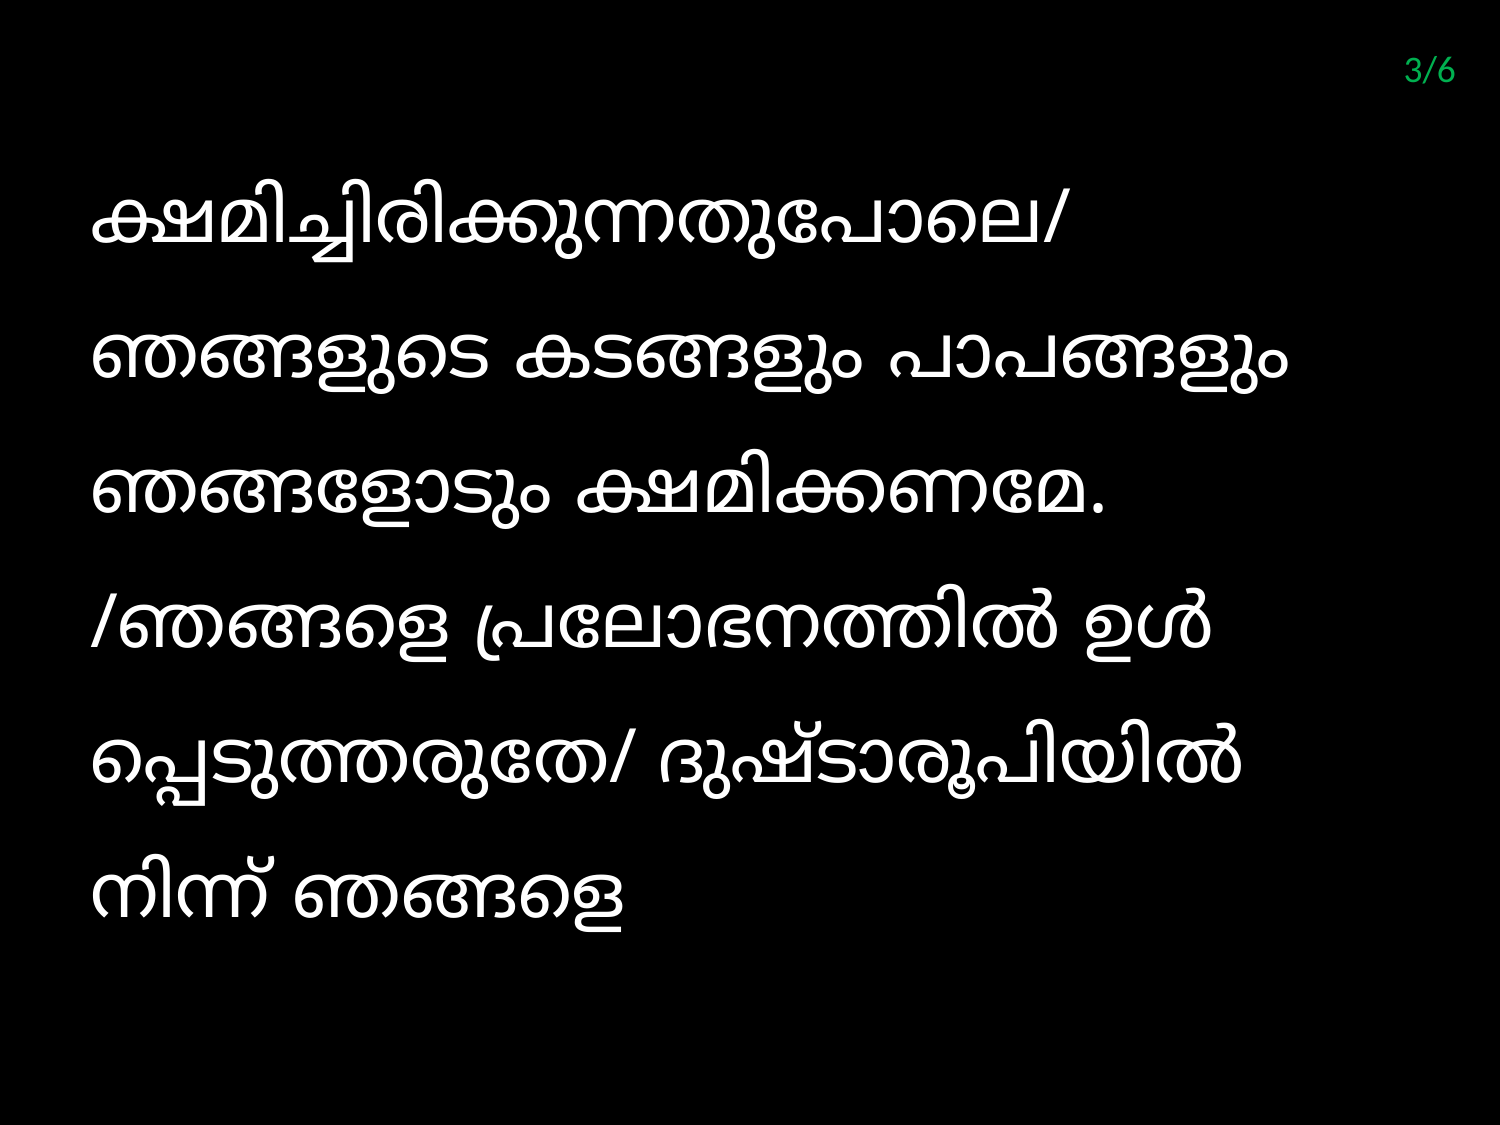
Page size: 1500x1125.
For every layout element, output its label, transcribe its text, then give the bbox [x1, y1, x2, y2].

text_box 3/6 [1388, 37, 1471, 98]
list ക്ഷമിച്ചിരിക്കുന്നതുപോലെ/ ഞങ്ങളുടെ കടങ്ങളും പാപങ്ങളും ഞങ്ങളോടും ക്ഷമിക്കണമേ. /ഞങ്ങളെ പ്രലോഭനത്തില്‍ ഉള്‍പ്പെടുത്തരുതേ/ ദുഷ്ടാരൂപിയില്‍ നിന്ന് ഞങ്ങളെ [75, 50, 1425, 1005]
